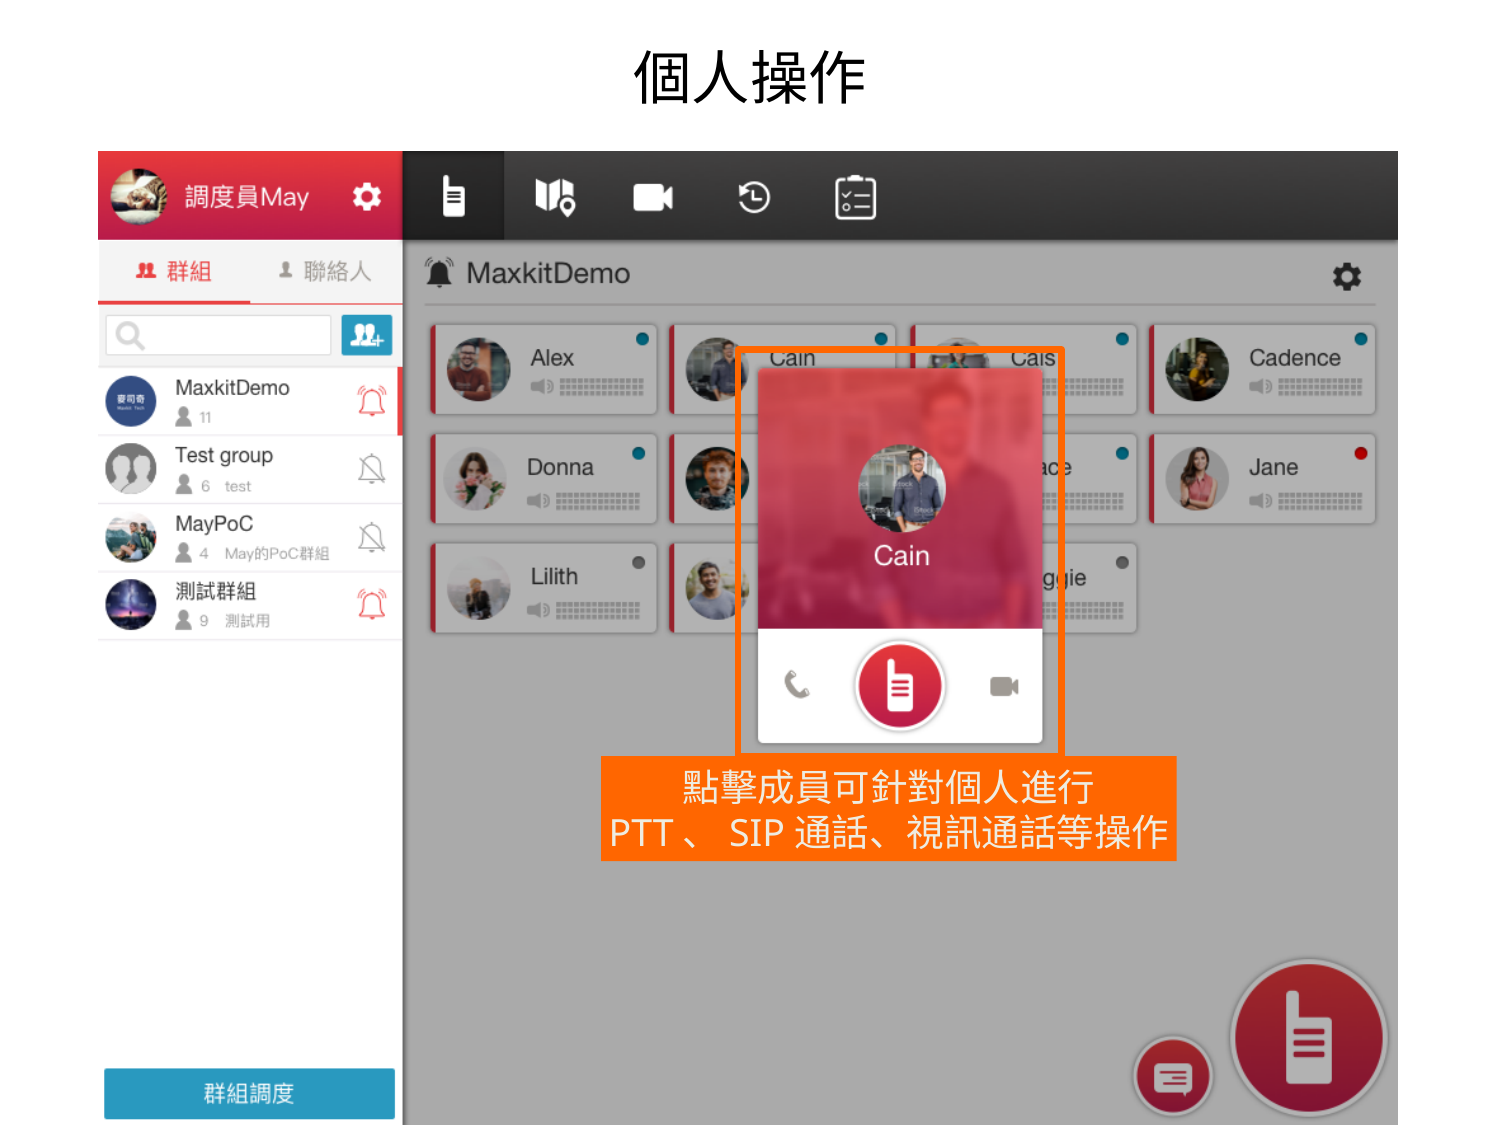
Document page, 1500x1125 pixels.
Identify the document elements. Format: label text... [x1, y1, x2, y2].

picture [97, 151, 1398, 1125]
text_box 個人操作 [626, 33, 875, 119]
